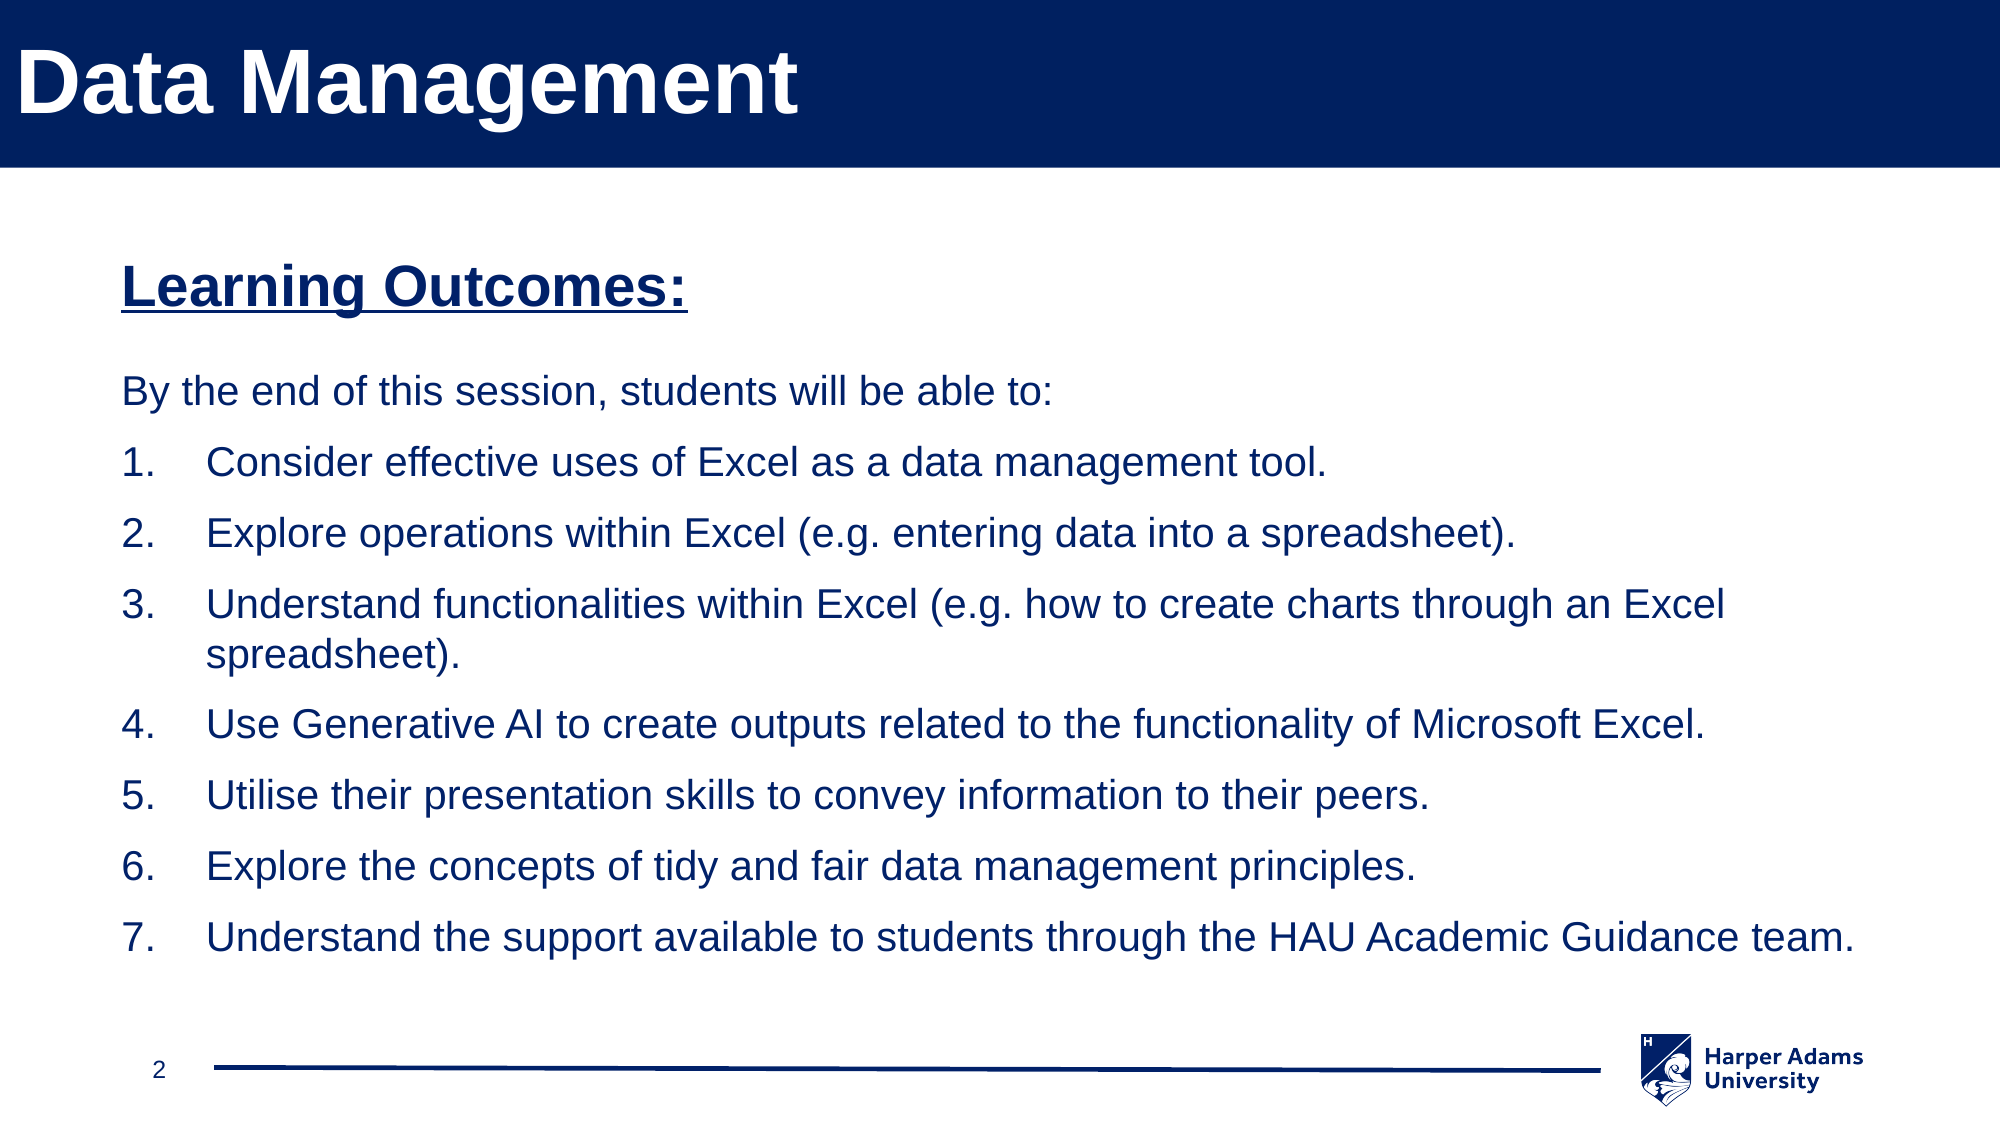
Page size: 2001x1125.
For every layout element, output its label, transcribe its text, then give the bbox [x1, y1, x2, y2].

list Learning Outcomes: By the end of this session, students will be able to: Consider effective uses of Excel as a data management tool. Explore operations within Excel (e.g. entering data into a spreadsheet). Understand functionalities within Excel (e.g. how to create charts through an Excel spreadsheet). Use Generative AI to create outputs related to the functionality of Microsoft Excel. Utilise their presentation skills to convey information to their peers. Explore the concepts of tidy and fair data management principles. Understand the support available to students through the HAU Academic Guidance team. [106, 205, 1881, 920]
picture [1641, 1034, 1863, 1107]
slide_number 2 [137, 1038, 588, 1099]
title Data Management [0, 0, 2000, 168]
